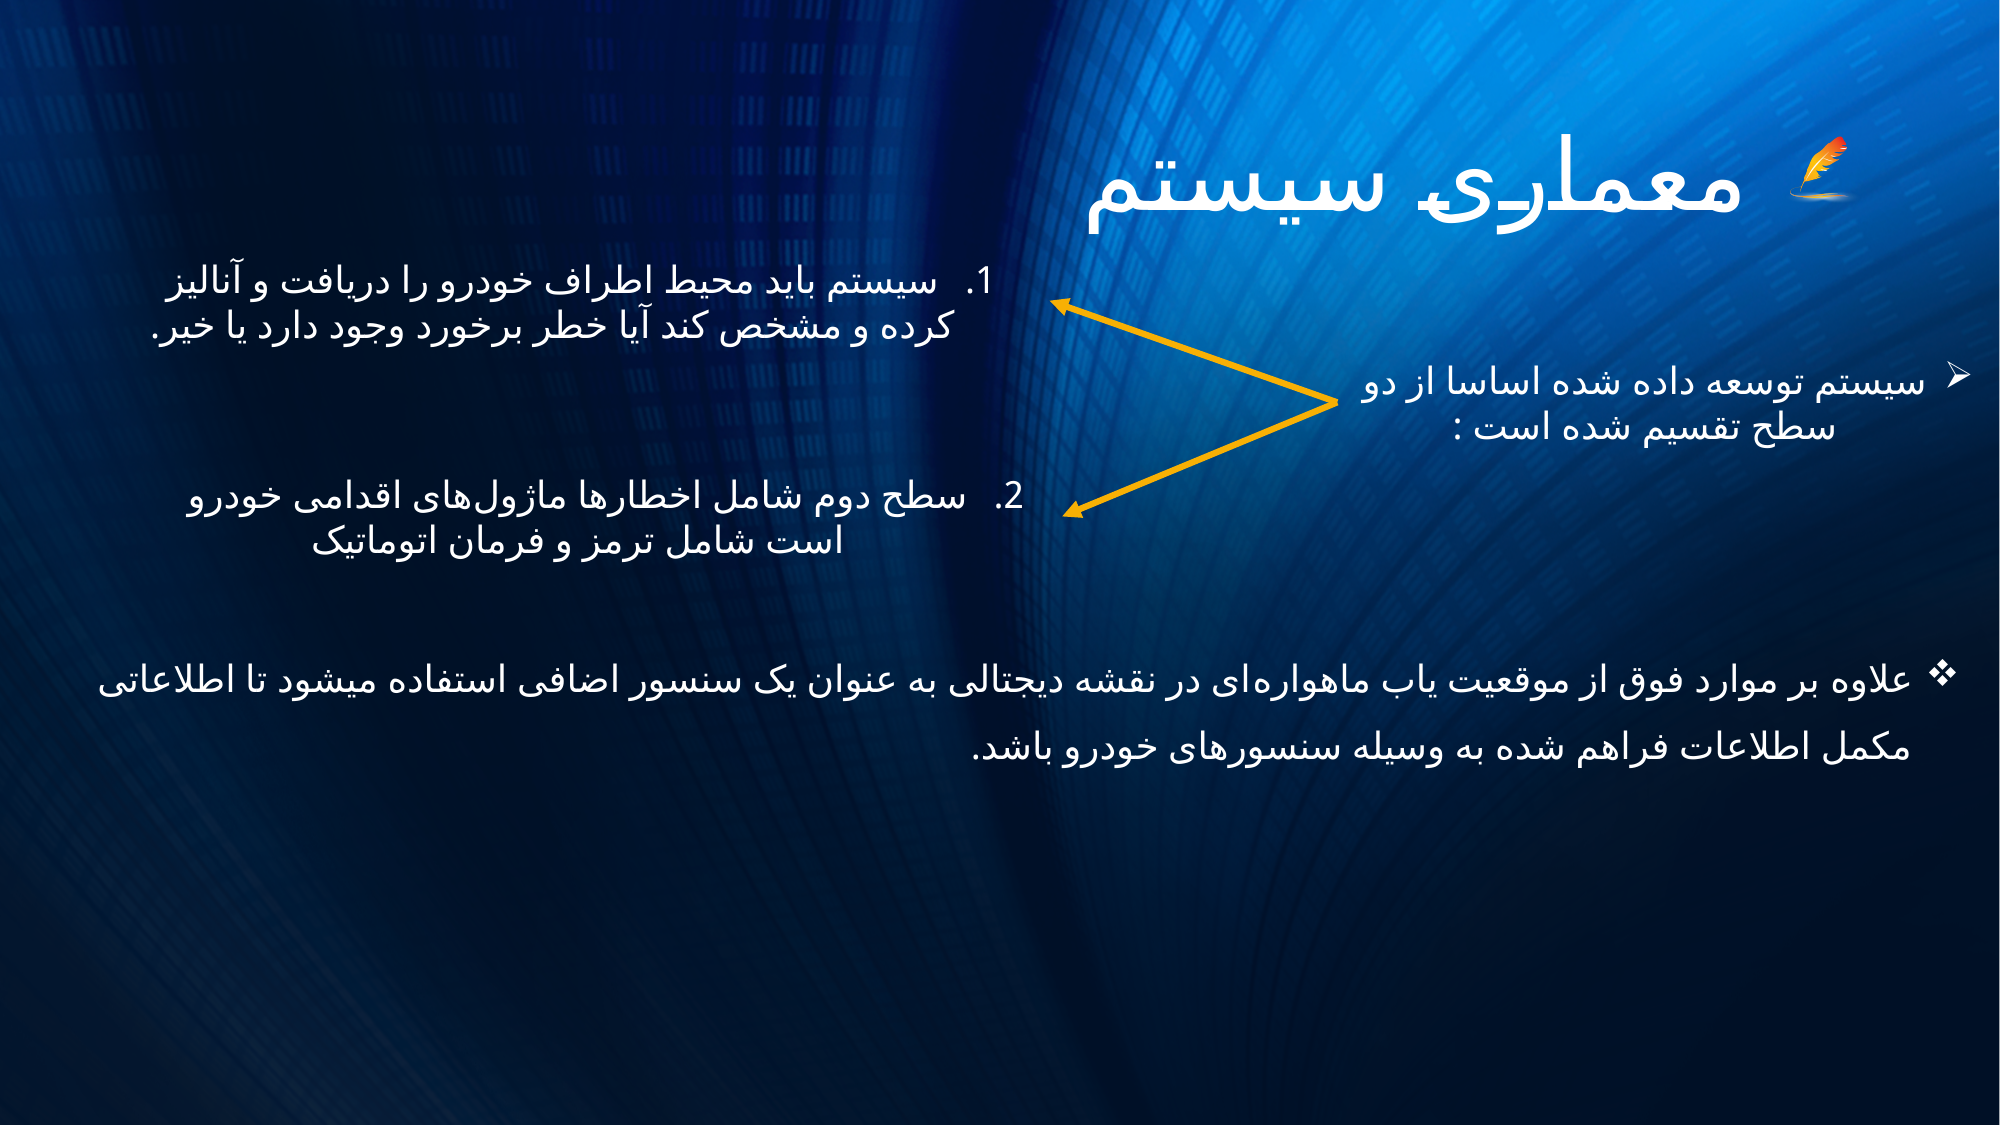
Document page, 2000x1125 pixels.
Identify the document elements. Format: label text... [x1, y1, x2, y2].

picture [1790, 134, 1861, 205]
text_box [1062, 402, 1338, 518]
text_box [1049, 301, 1338, 404]
text_box سیستم باید محیط اطراف خودرو را دریافت و آنالیز کرده و مشخص کند آیا خطر برخورد وجود دارد یا خیر. [112, 248, 1050, 354]
text_box علاوه‌ بر موارد فوق از موقعیت یاب ماهواره‌ای در نقشه دیجتالی به عنوان یک سنسور اضافی استفاده میشود تا اطلاعاتی مکمل اطلاعات فراهم شده به وسیله سنسورهای خودرو باشد. [0, 624, 1975, 775]
text_box سیستم توسعه داده شده اساسا از دو سطح تقسیم شده است : [1338, 349, 2000, 455]
text_box سطح دوم شامل اخطارها ماژول‌های اقدامی خودرو است شامل ترمز و فرمان اتوماتیک [149, 463, 1063, 569]
title معماری سیستم [449, 3, 1876, 238]
picture [0, 0, 2000, 1125]
